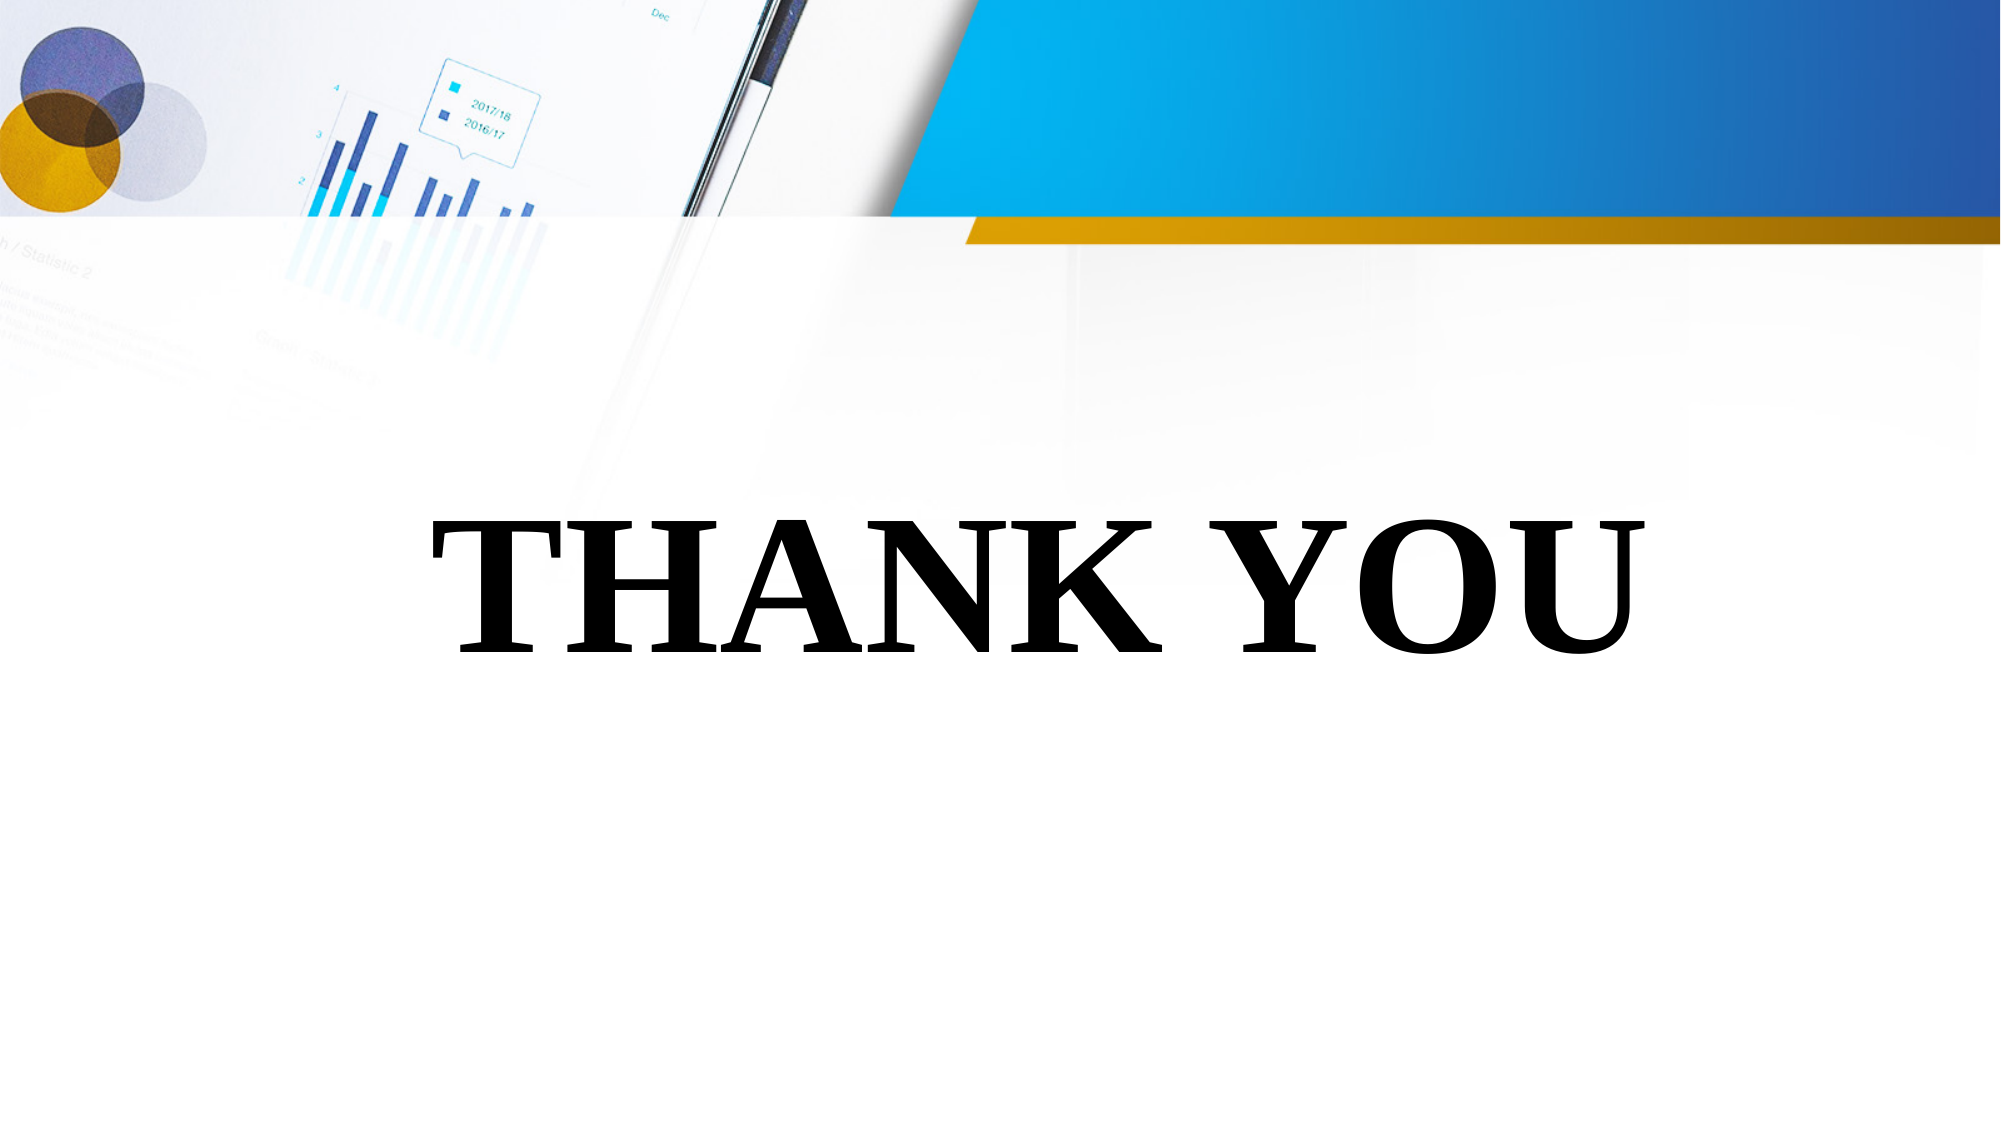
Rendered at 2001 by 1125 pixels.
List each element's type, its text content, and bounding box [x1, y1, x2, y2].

picture [0, 0, 2001, 1125]
text_box THANK YOU [416, 445, 1775, 701]
